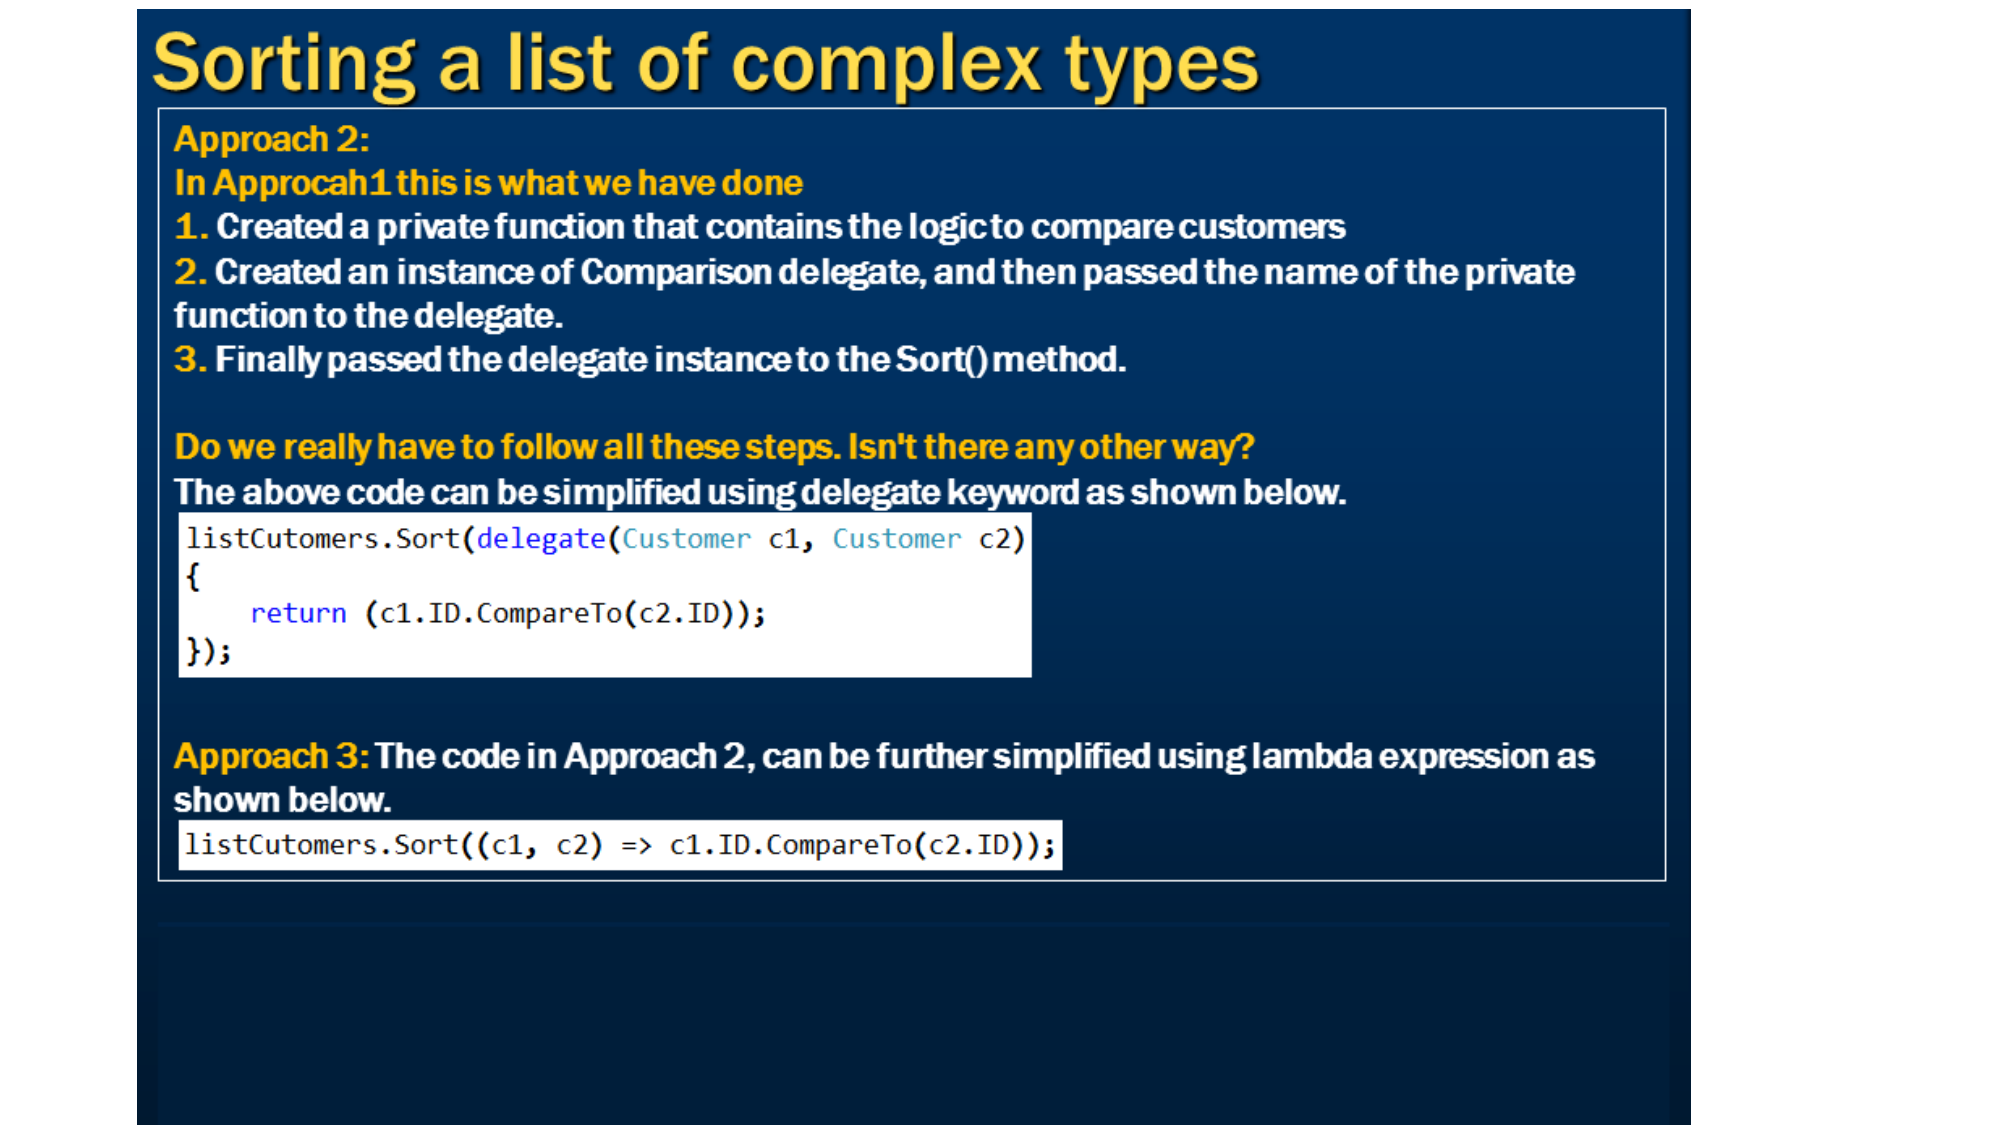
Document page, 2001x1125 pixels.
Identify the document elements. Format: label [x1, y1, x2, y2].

list [137, 9, 1691, 1125]
